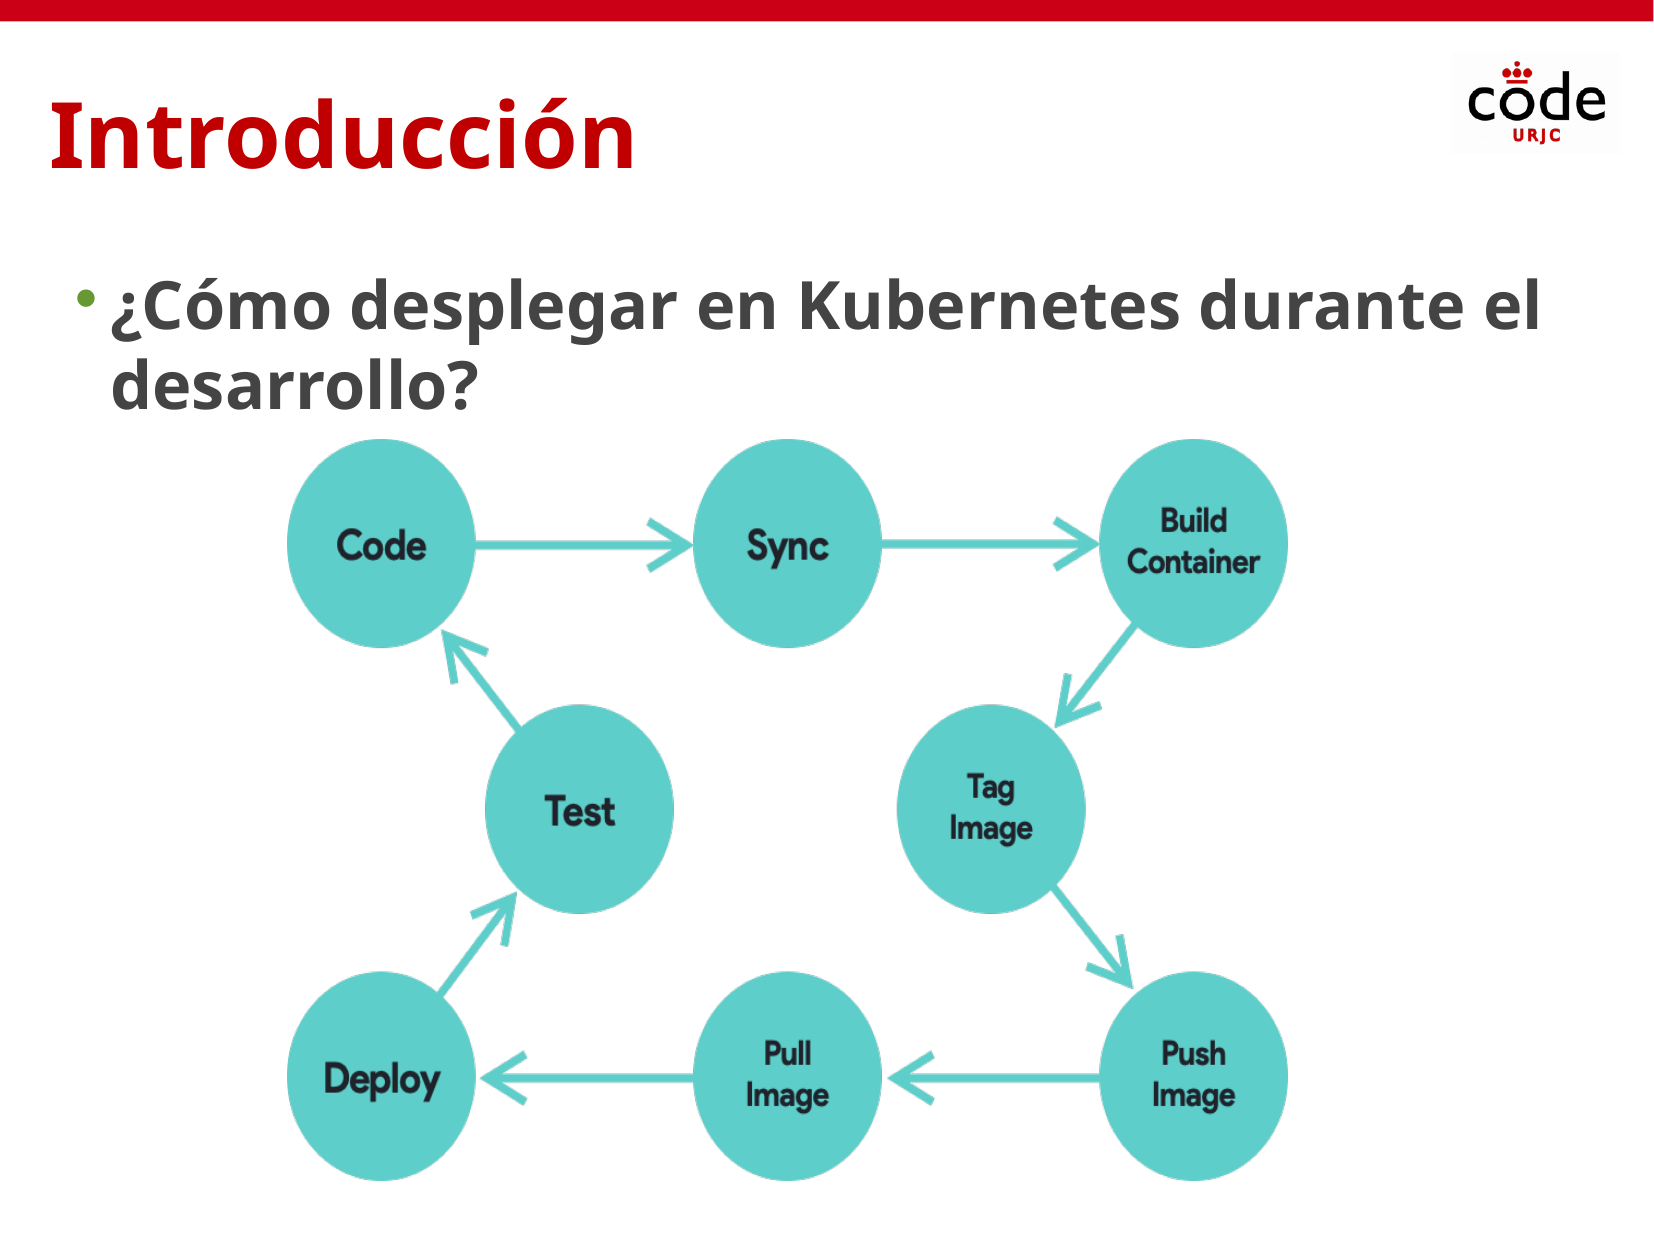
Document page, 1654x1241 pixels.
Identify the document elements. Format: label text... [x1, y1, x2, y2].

picture [1452, 52, 1620, 154]
text_box Introducción [34, 62, 1437, 126]
picture [287, 439, 1288, 1181]
text_box ¿Cómo desplegar en Kubernetes durante el desarrollo? [60, 255, 1586, 1094]
